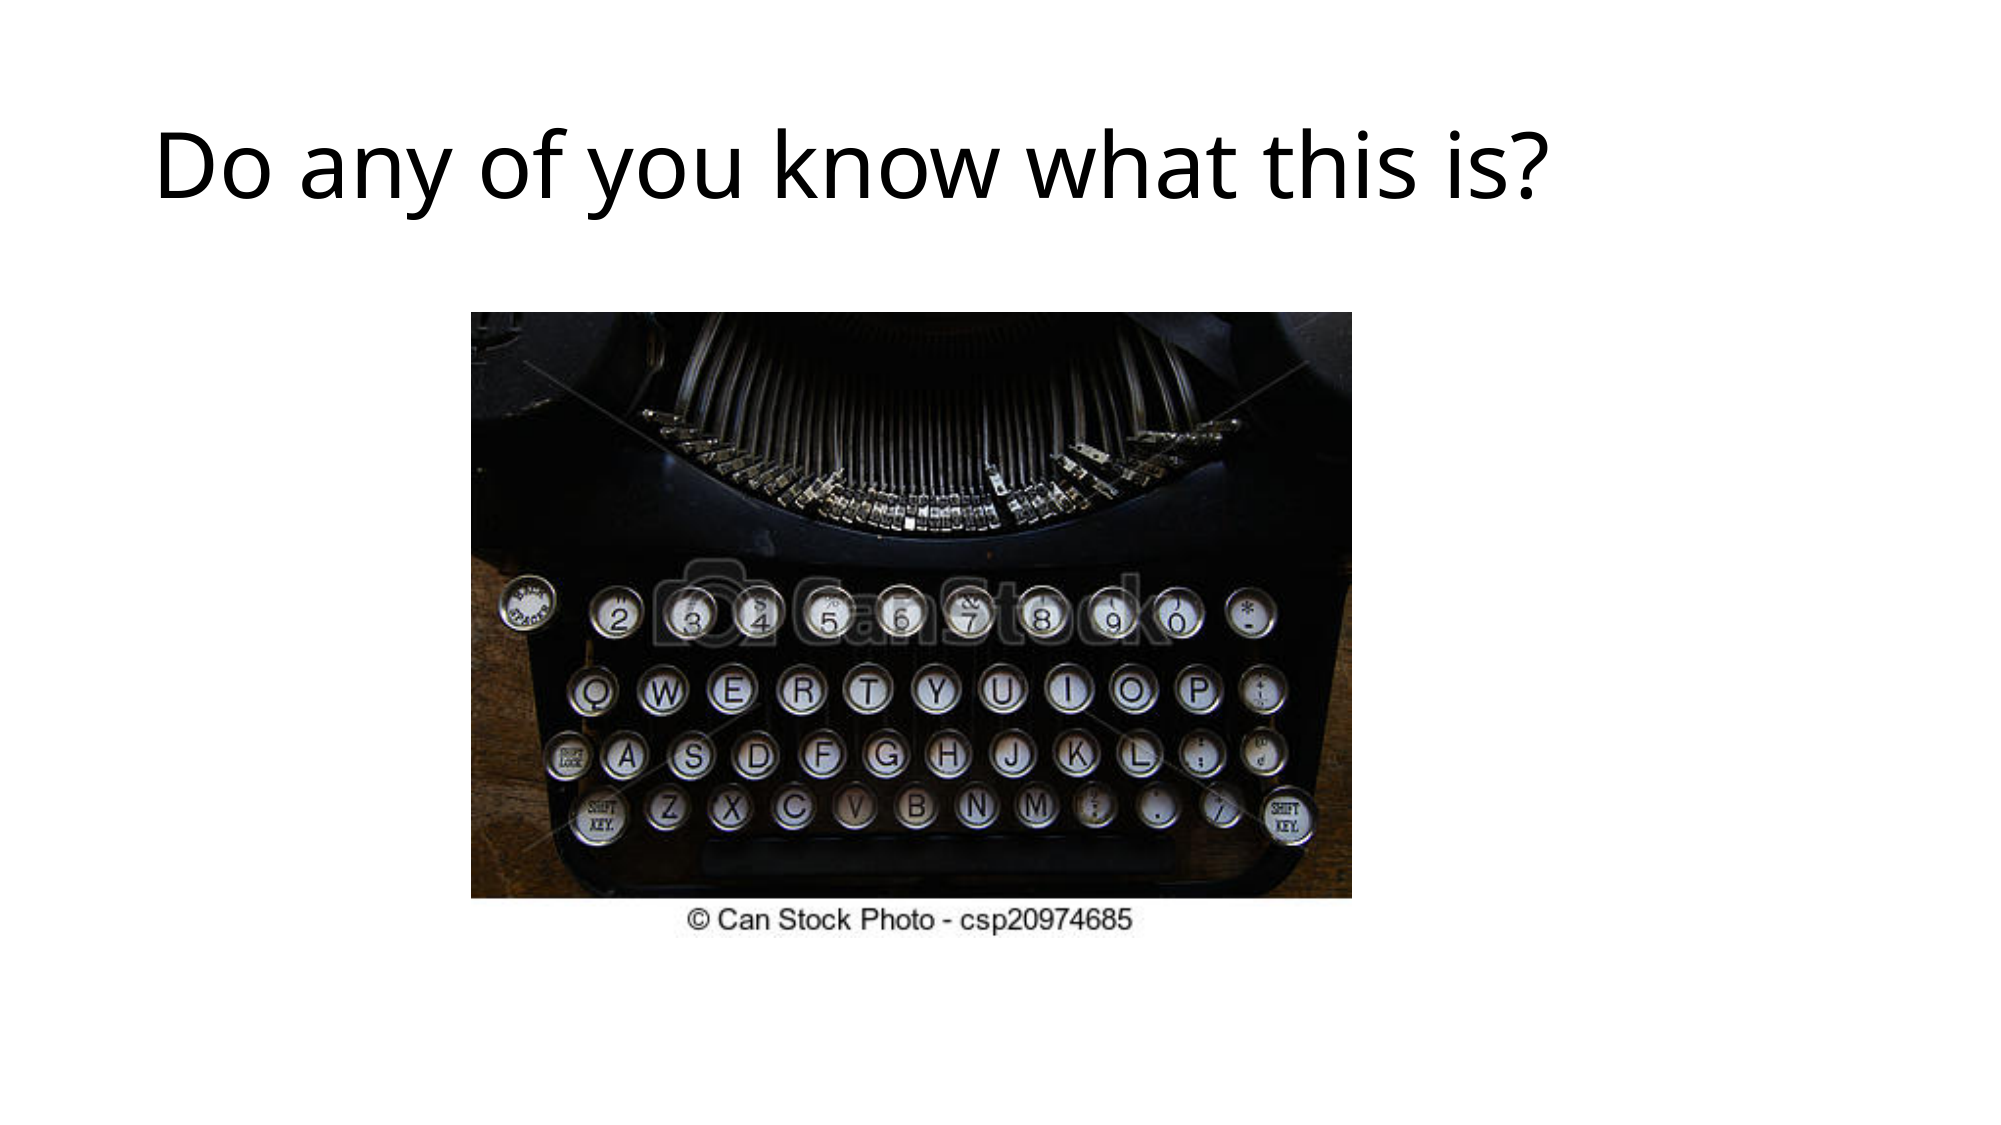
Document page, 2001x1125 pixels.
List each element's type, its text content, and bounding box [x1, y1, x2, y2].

title Do any of you know what this is? [137, 59, 1863, 278]
picture [471, 312, 1352, 939]
